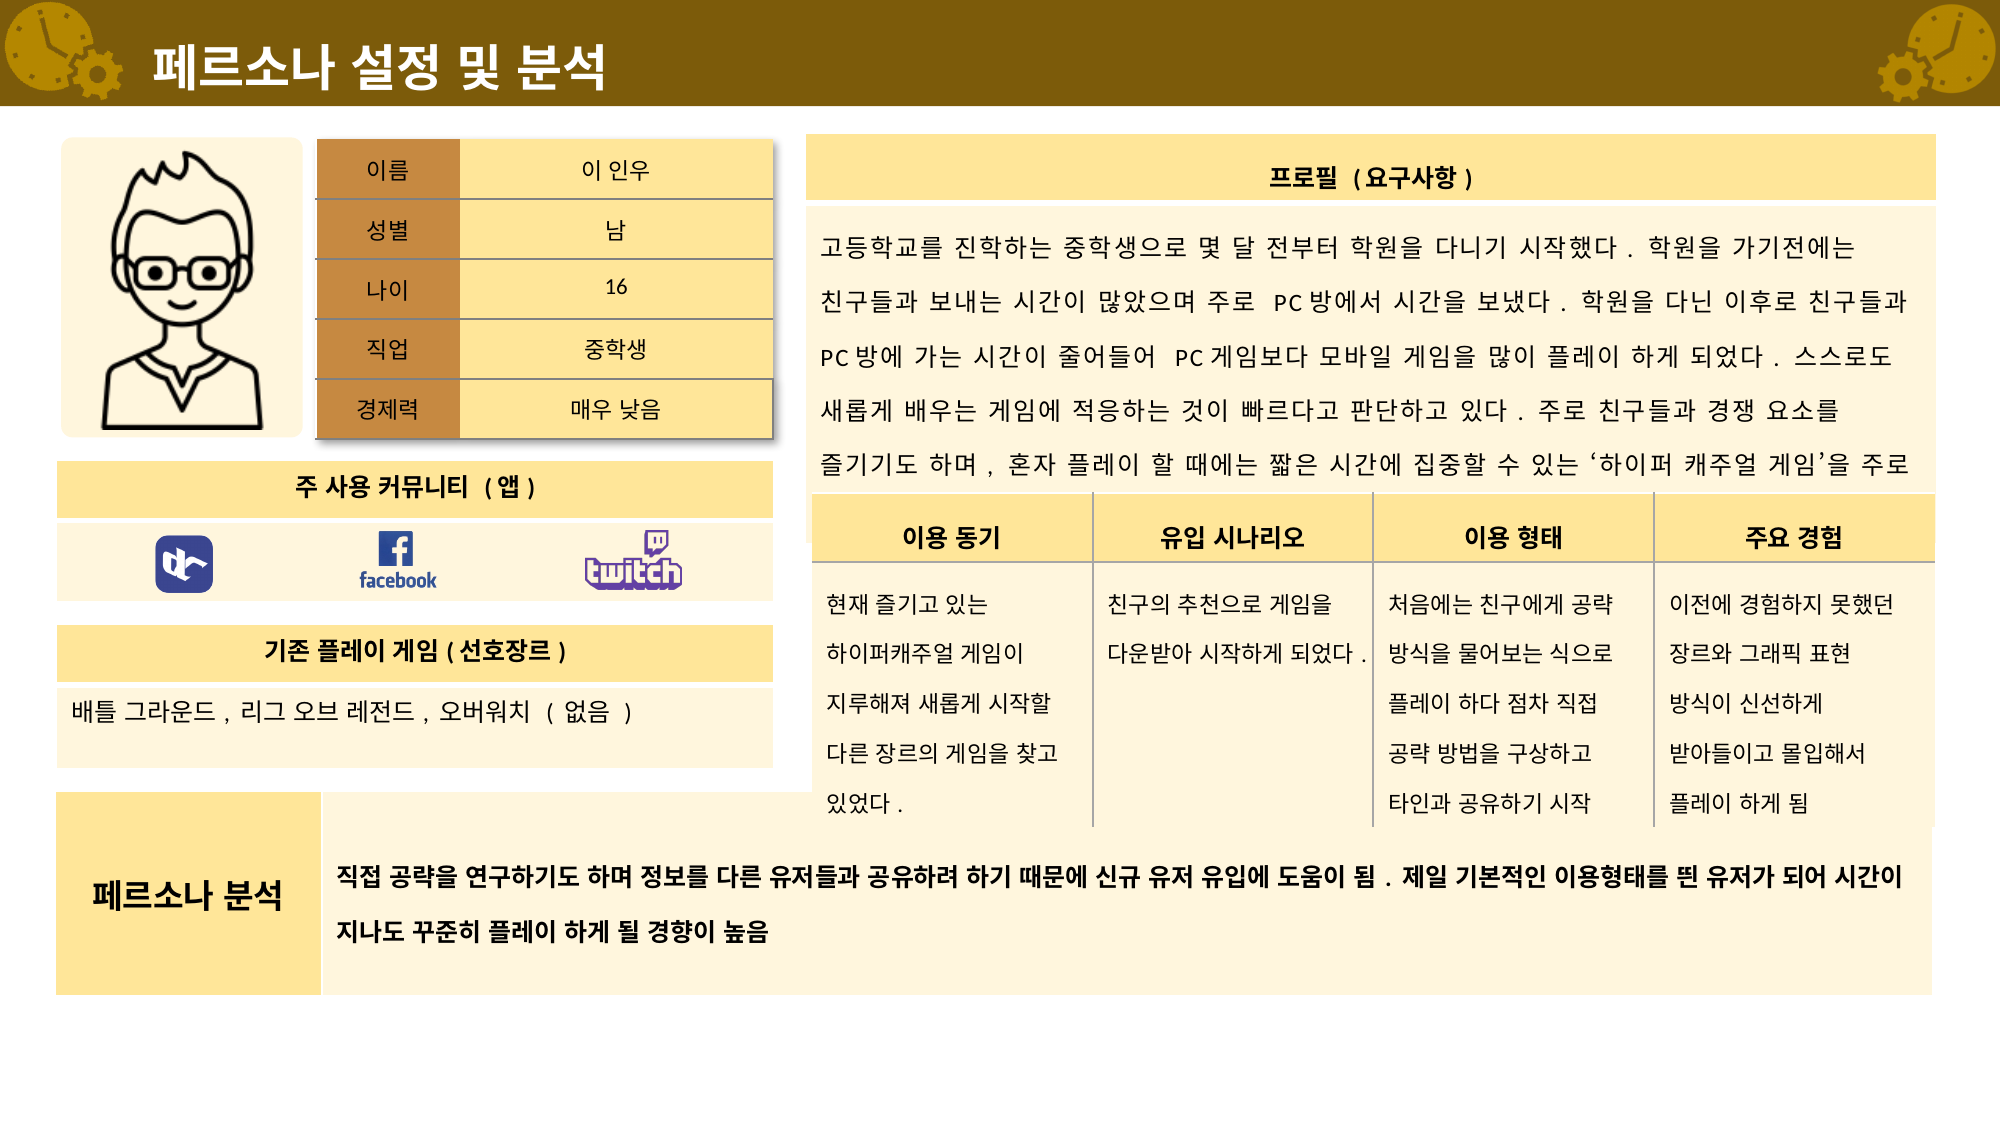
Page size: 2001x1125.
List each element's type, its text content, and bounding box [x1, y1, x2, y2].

picture [97, 145, 270, 430]
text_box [351, 523, 445, 596]
table_cell 경제력 [317, 380, 460, 438]
table_cell 나이 [317, 260, 460, 318]
table_header 기존 플레이 게임(선호장르) [57, 625, 773, 682]
table_cell 이전에 경험하지 못했던 장르와 그래픽 표현 방식이 신선하게 받아들이고 몰입해서 플레이 하게 됨 [1655, 563, 1935, 827]
table_header 주요 경험 [1655, 494, 1935, 561]
table_header 유입 시나리오 [1094, 494, 1372, 561]
table_cell 16 [460, 260, 773, 318]
table_header 페르소나 분석 [56, 792, 321, 995]
table_cell 친구의 추천으로 게임을 다운받아 시작하게 되었다. [1094, 563, 1372, 827]
table_header 이 인우 [460, 139, 773, 198]
table_cell 직업 [317, 320, 460, 378]
table_header 프로필 (요구사항) [806, 134, 1936, 200]
table_cell 고등학교를 진학하는 중학생으로 몇 달 전부터 학원을 다니기 시작했다. 학원을 가기전에는 친구들과 보내는 시간이 많았으며 주로 PC방에서 시간을 보냈다. 학원을 다닌 이후로 친구들과 PC방에 가는 시간이 줄어들어 PC게임보다 모바일 게임을 많이 플레이 하게 되었다. 스스로도 새롭게 배우는 게임에 적응하는 것이 빠르다고 판단하고 있다. 주로 친구들과 경쟁 요소를 즐기기도 하며, 혼자 플레이 할 때에는 짧은 시간에 집중할 수 있는 ‘하이퍼 캐주얼 게임’을 주로 플레이 하고 있다. [806, 206, 1936, 543]
table_cell [57, 523, 773, 601]
table_cell 배틀 그라운드, 리그 오브 레전드, 오버워치 ( 없음 ) [57, 688, 773, 768]
table_header 이용 동기 [812, 494, 1092, 561]
table_header 이름 [317, 139, 460, 198]
title 페르소나 설정 및 분석 [137, 12, 1863, 91]
table_header 직접 공략을 연구하기도 하며 정보를 다른 유저들과 공유하려 하기 때문에 신규 유저 유입에 도움이 됨. 제일 기본적인 이용형태를 띈 유저가 되어 시간이 지나도 꾸준히 플레이 하게 될 경향이 높음 [323, 792, 1932, 995]
table_cell 남 [460, 200, 773, 258]
table_cell 현재 즐기고 있는 하이퍼캐주얼 게임이 지루해져 새롭게 시작할 다른 장르의 게임을 찾고 있었다. [812, 563, 1092, 827]
table_cell 처음에는 친구에게 공략 방식을 물어보는 식으로 플레이 하다 점차 직접 공략 방법을 구상하고 타인과 공유하기 시작 [1374, 563, 1653, 827]
picture [152, 534, 214, 594]
table_cell 중학생 [460, 320, 773, 378]
picture [584, 530, 682, 590]
table_header 주 사용 커뮤니티 (앱) [57, 461, 773, 518]
table_cell 매우 낮음 [460, 380, 772, 438]
table_header 이용 형태 [1374, 494, 1653, 561]
table_cell 성별 [317, 200, 460, 258]
